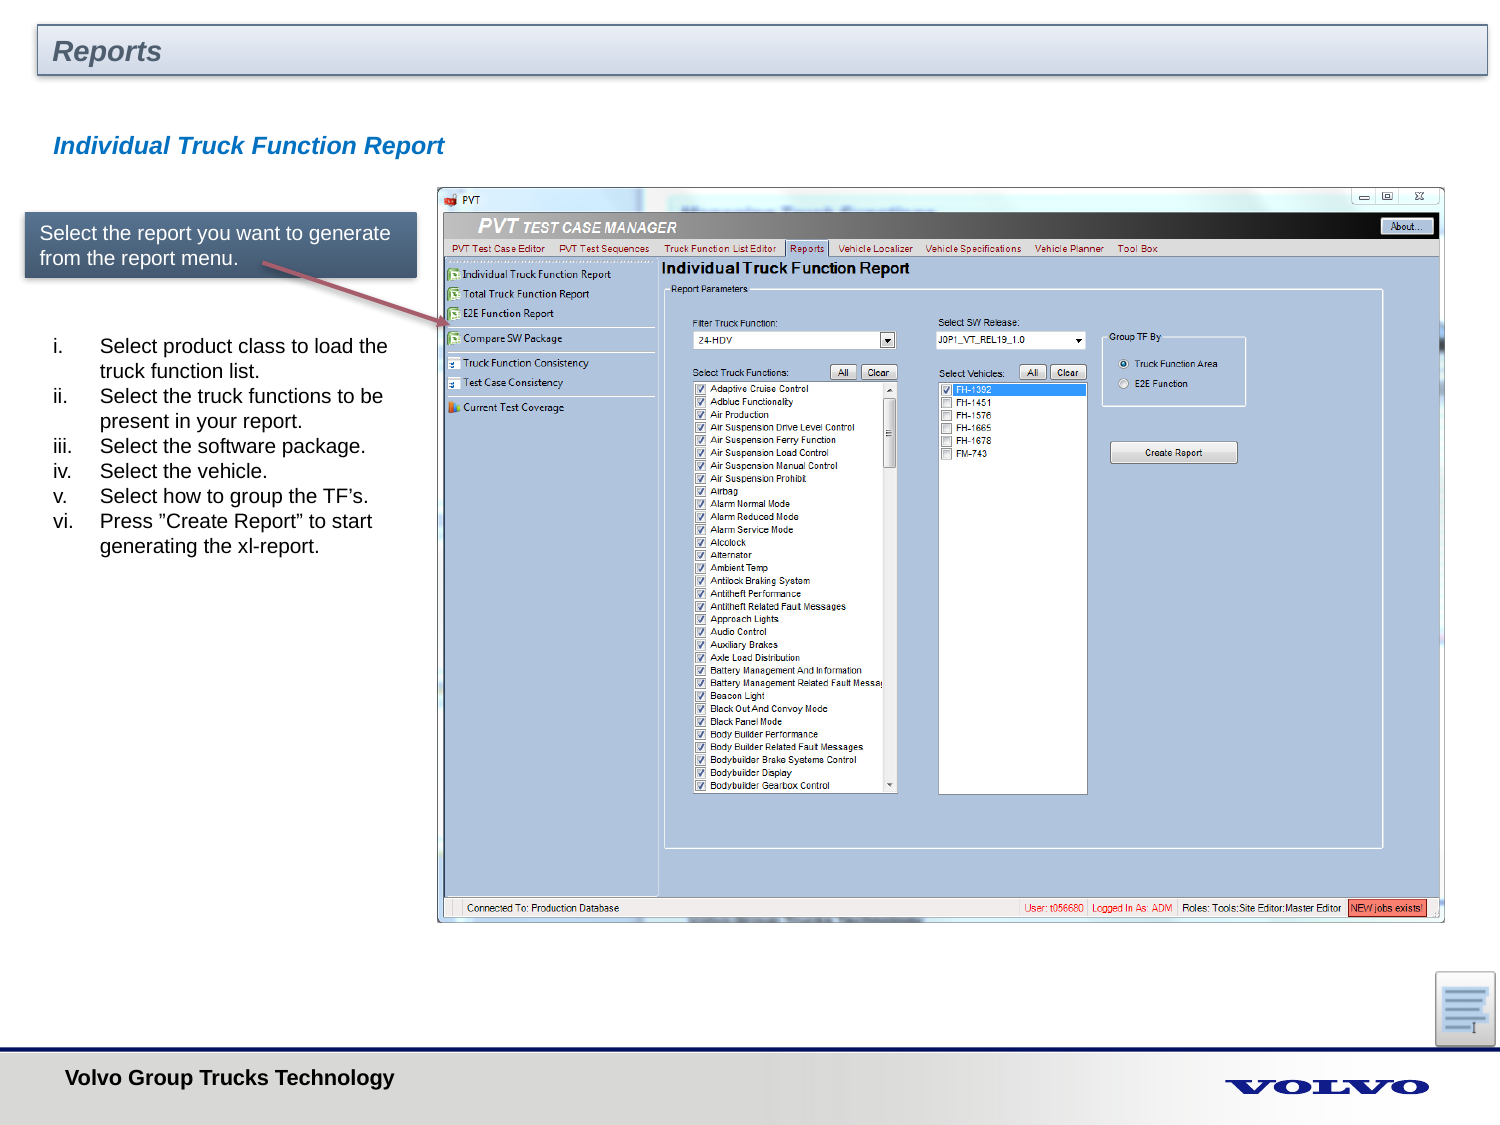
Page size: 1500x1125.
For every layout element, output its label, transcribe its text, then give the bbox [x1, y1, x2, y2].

picture [0, 1053, 1436, 1125]
picture [437, 187, 1445, 924]
text_box Select product class to load the truck function list. Select the truck functions to be present in your report. Select the software package. Select the vehicle. Select how to group the TF’s. Press ”Create Report” to start generating the xl-report. [38, 335, 430, 565]
text_box Individual Truck Function Report [38, 122, 461, 167]
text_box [24, 212, 451, 326]
picture [1424, 969, 1500, 1051]
text_box Reports [37, 24, 1488, 76]
